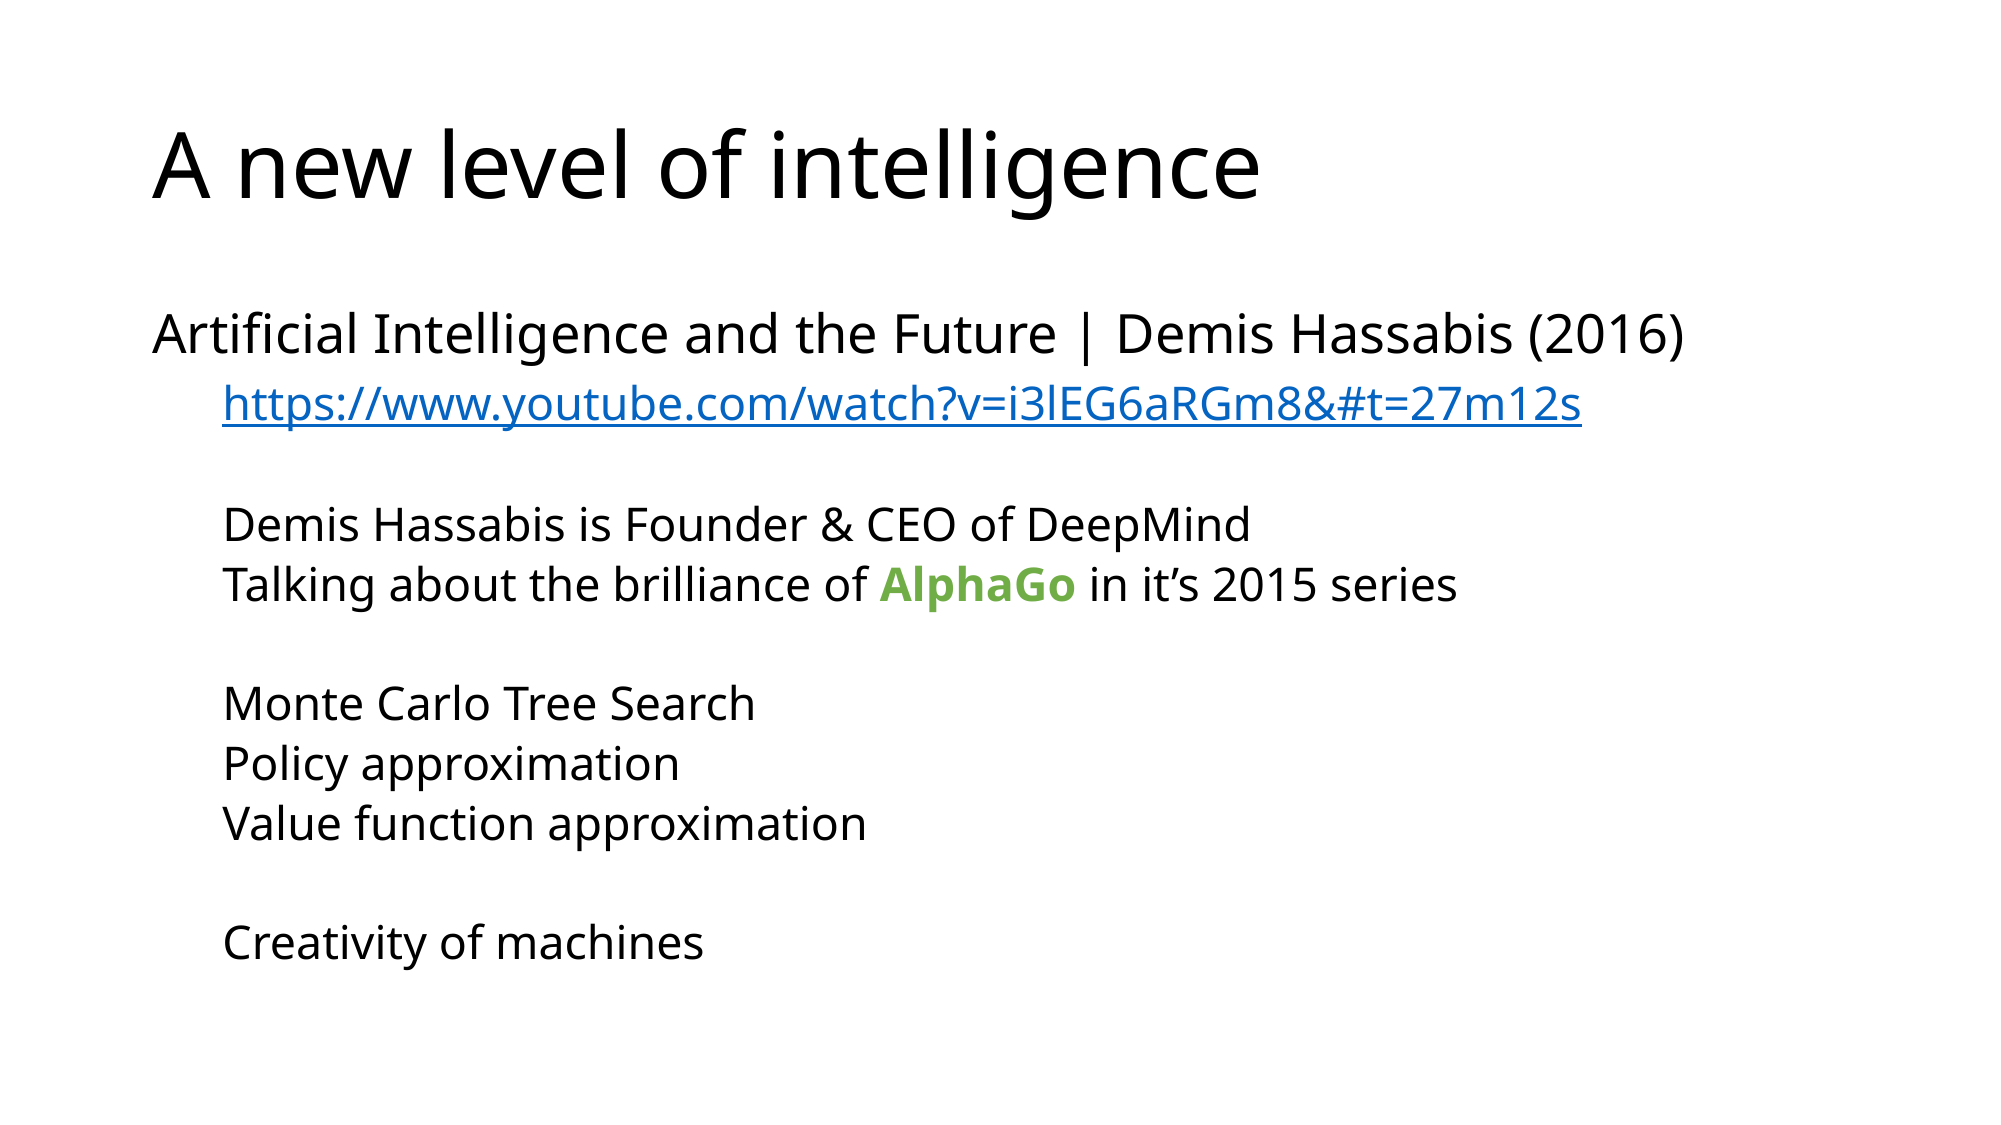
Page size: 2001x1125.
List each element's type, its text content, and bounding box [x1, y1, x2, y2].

list Artificial Intelligence and the Future | Demis Hassabis (2016) https://www.youtube.com/watch?v=i3lEG6aRGm8&#t=27m12s Demis Hassabis is Founder & CEO of DeepMind Talking about the brilliance of AlphaGo in it’s 2015 series Monte Carlo Tree Search Policy approximation Value function approximation Creativity of machines [137, 299, 1863, 983]
title A new level of intelligence [137, 59, 1863, 278]
